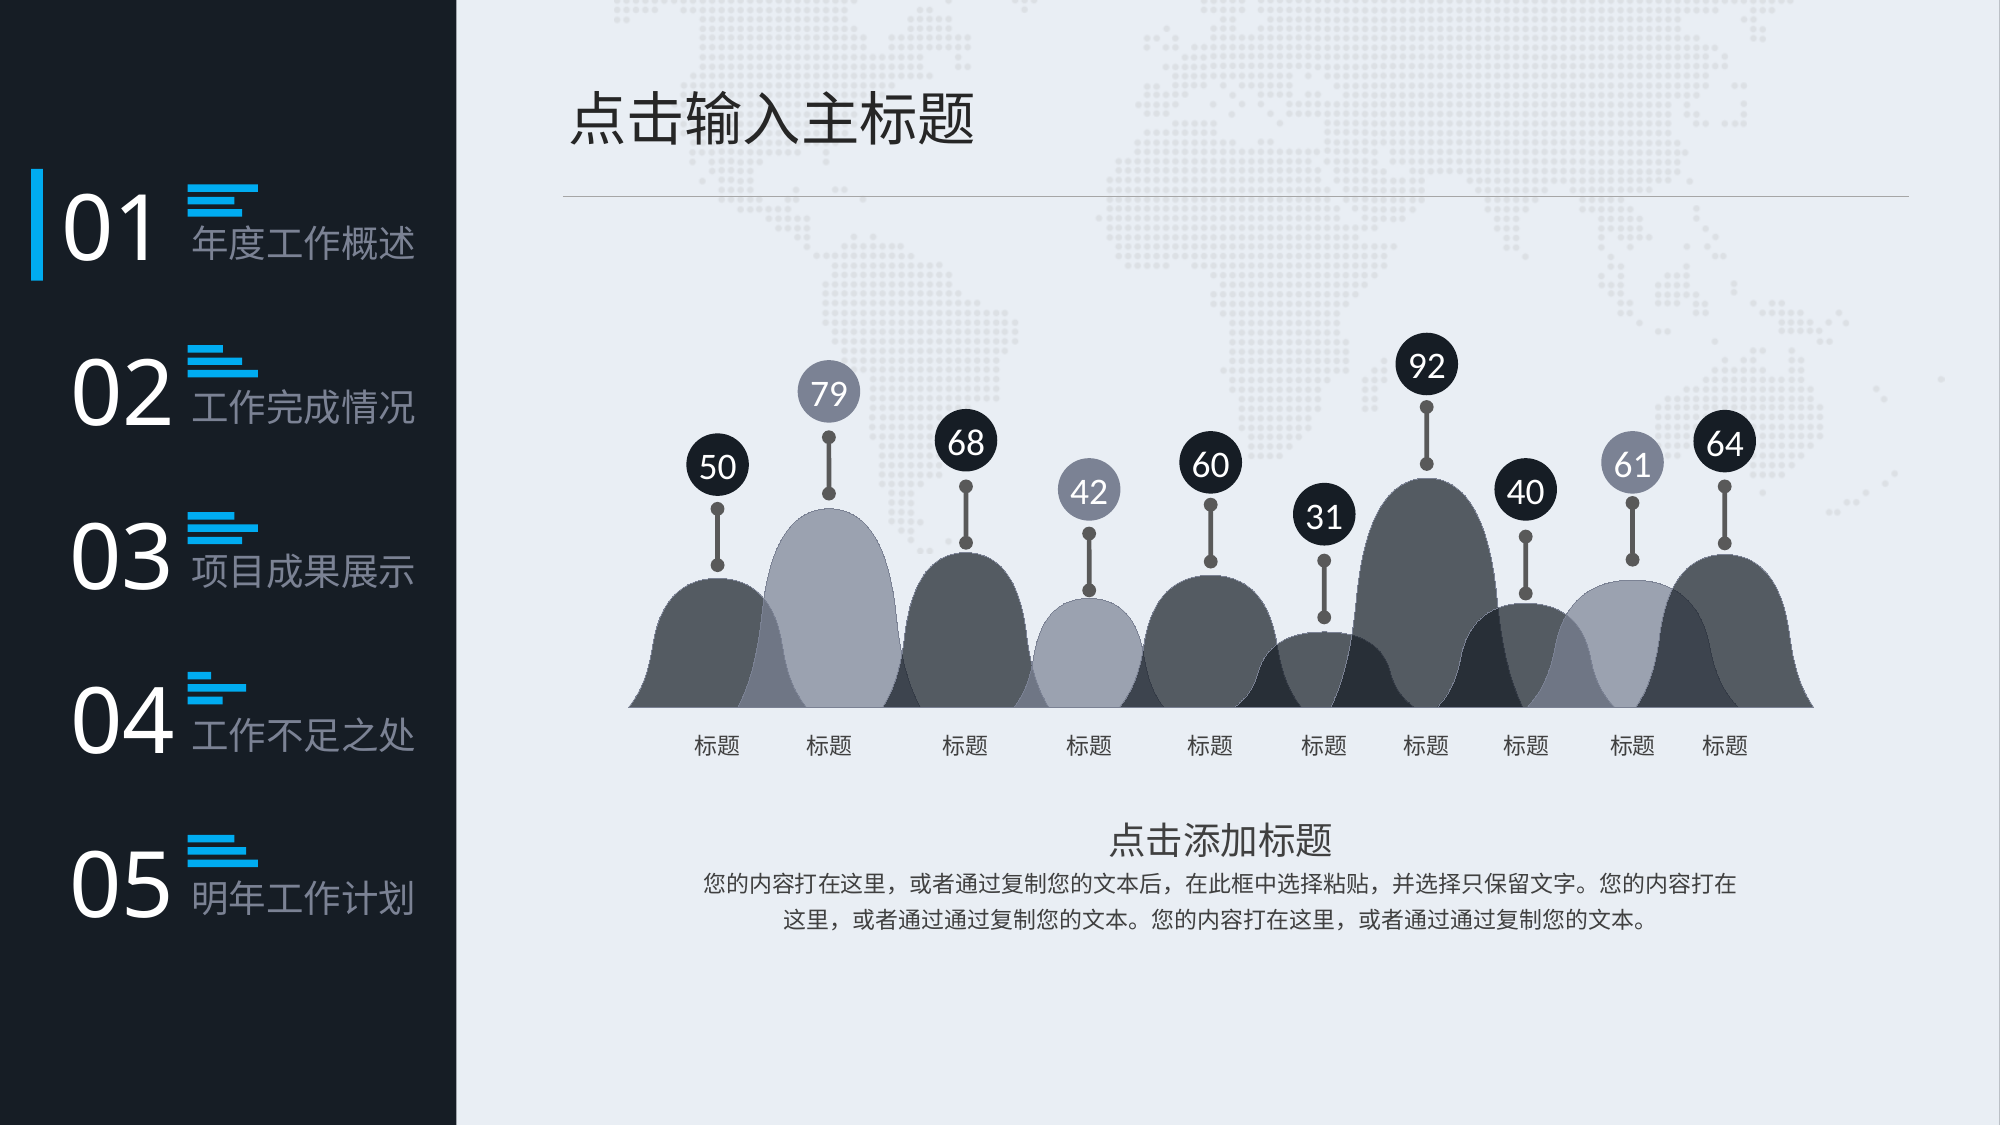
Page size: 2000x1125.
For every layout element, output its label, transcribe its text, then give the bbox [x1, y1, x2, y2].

text_box 标题 [1491, 725, 1561, 765]
text_box [882, 552, 1032, 708]
text_box [1204, 498, 1217, 568]
text_box 标题 [1690, 725, 1760, 765]
text_box 50 [686, 433, 749, 496]
text_box 点击添加标题 [1045, 794, 1396, 855]
text_box [711, 502, 724, 572]
text_box [1317, 554, 1331, 624]
text_box 点击输入主标题 [553, 75, 992, 160]
text_box [1420, 400, 1433, 471]
text_box 61 [1601, 431, 1664, 494]
text_box 您的内容打在这里，或者通过复制您的文本后，在此框中选择粘贴，并选择只保留文字。您的内容打在这里，或者通过通过复制您的文本。您的内容打在这里，或者通过通过复制您的文本。 [681, 855, 1760, 939]
text_box 标题 [1054, 725, 1124, 765]
text_box 31 [1293, 482, 1356, 546]
text_box [1519, 530, 1532, 600]
text_box [822, 431, 836, 500]
text_box [1330, 478, 1499, 708]
text_box [1119, 575, 1277, 708]
text_box 92 [1395, 332, 1459, 396]
text_box 标题 [794, 725, 865, 765]
text_box [1527, 580, 1672, 708]
text_box 60 [1179, 431, 1243, 494]
text_box [628, 578, 763, 708]
text_box [1635, 554, 1814, 708]
text_box 40 [1494, 458, 1557, 521]
text_box [959, 480, 973, 549]
text_box [1437, 603, 1566, 708]
text_box 64 [1693, 409, 1757, 473]
text_box 42 [1057, 458, 1121, 521]
text_box [737, 508, 902, 708]
text_box 标题 [1392, 725, 1462, 765]
text_box [1082, 527, 1096, 597]
text_box 标题 [931, 725, 1001, 765]
text_box 标题 [683, 725, 753, 765]
text_box [1234, 631, 1351, 708]
text_box 68 [934, 408, 998, 472]
text_box 标题 [1289, 725, 1360, 765]
text_box 标题 [1176, 725, 1246, 765]
text_box 标题 [1598, 725, 1668, 765]
text_box [1626, 496, 1639, 566]
picture [614, 0, 1945, 554]
text_box [1013, 598, 1143, 708]
text_box [1718, 480, 1731, 550]
text_box 79 [797, 360, 861, 423]
